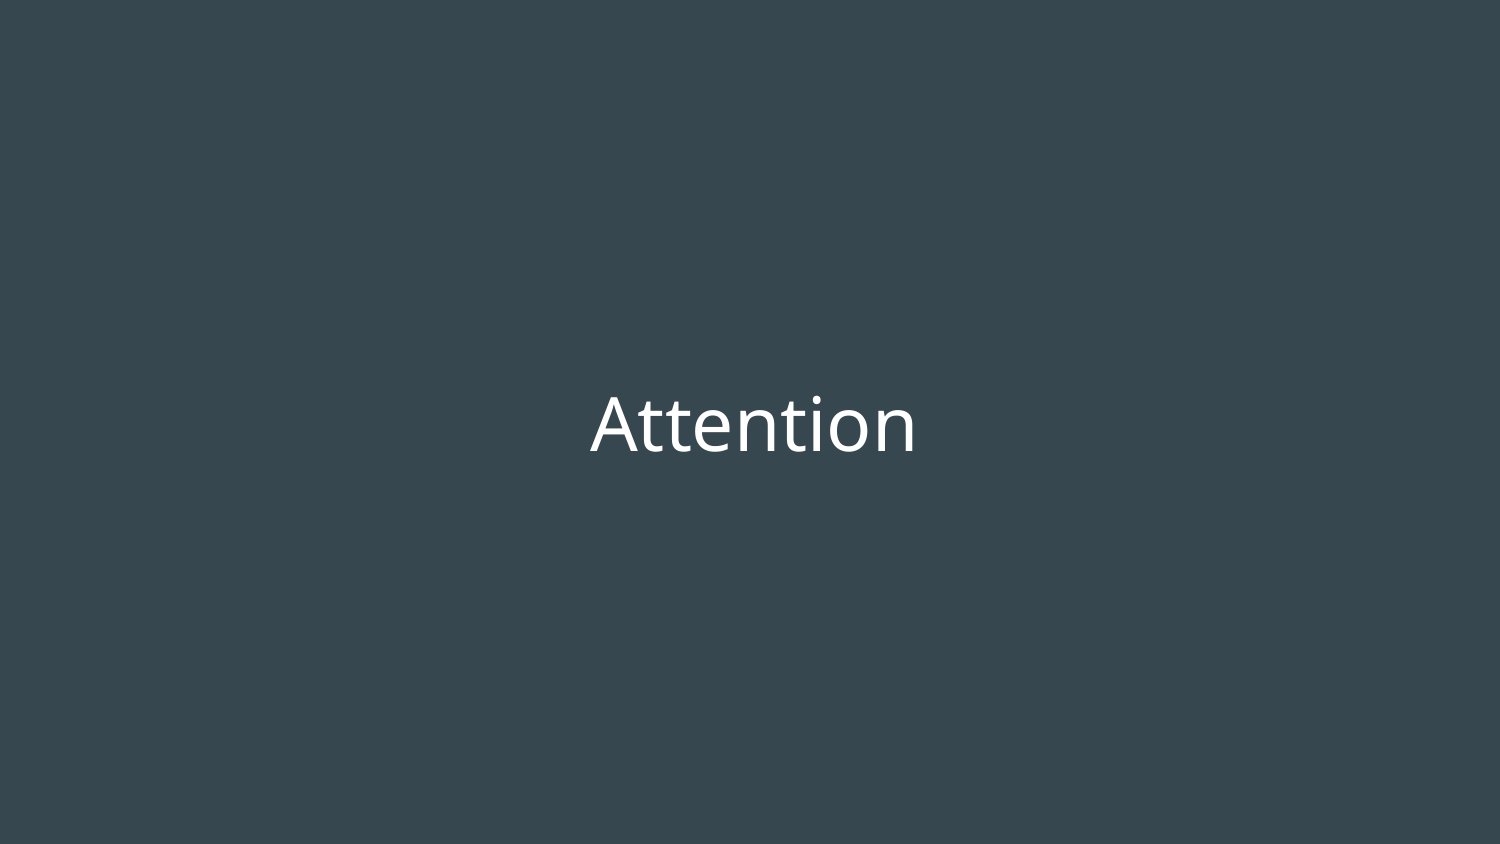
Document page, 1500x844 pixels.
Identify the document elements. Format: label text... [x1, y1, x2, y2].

title Attention [110, 351, 1399, 493]
